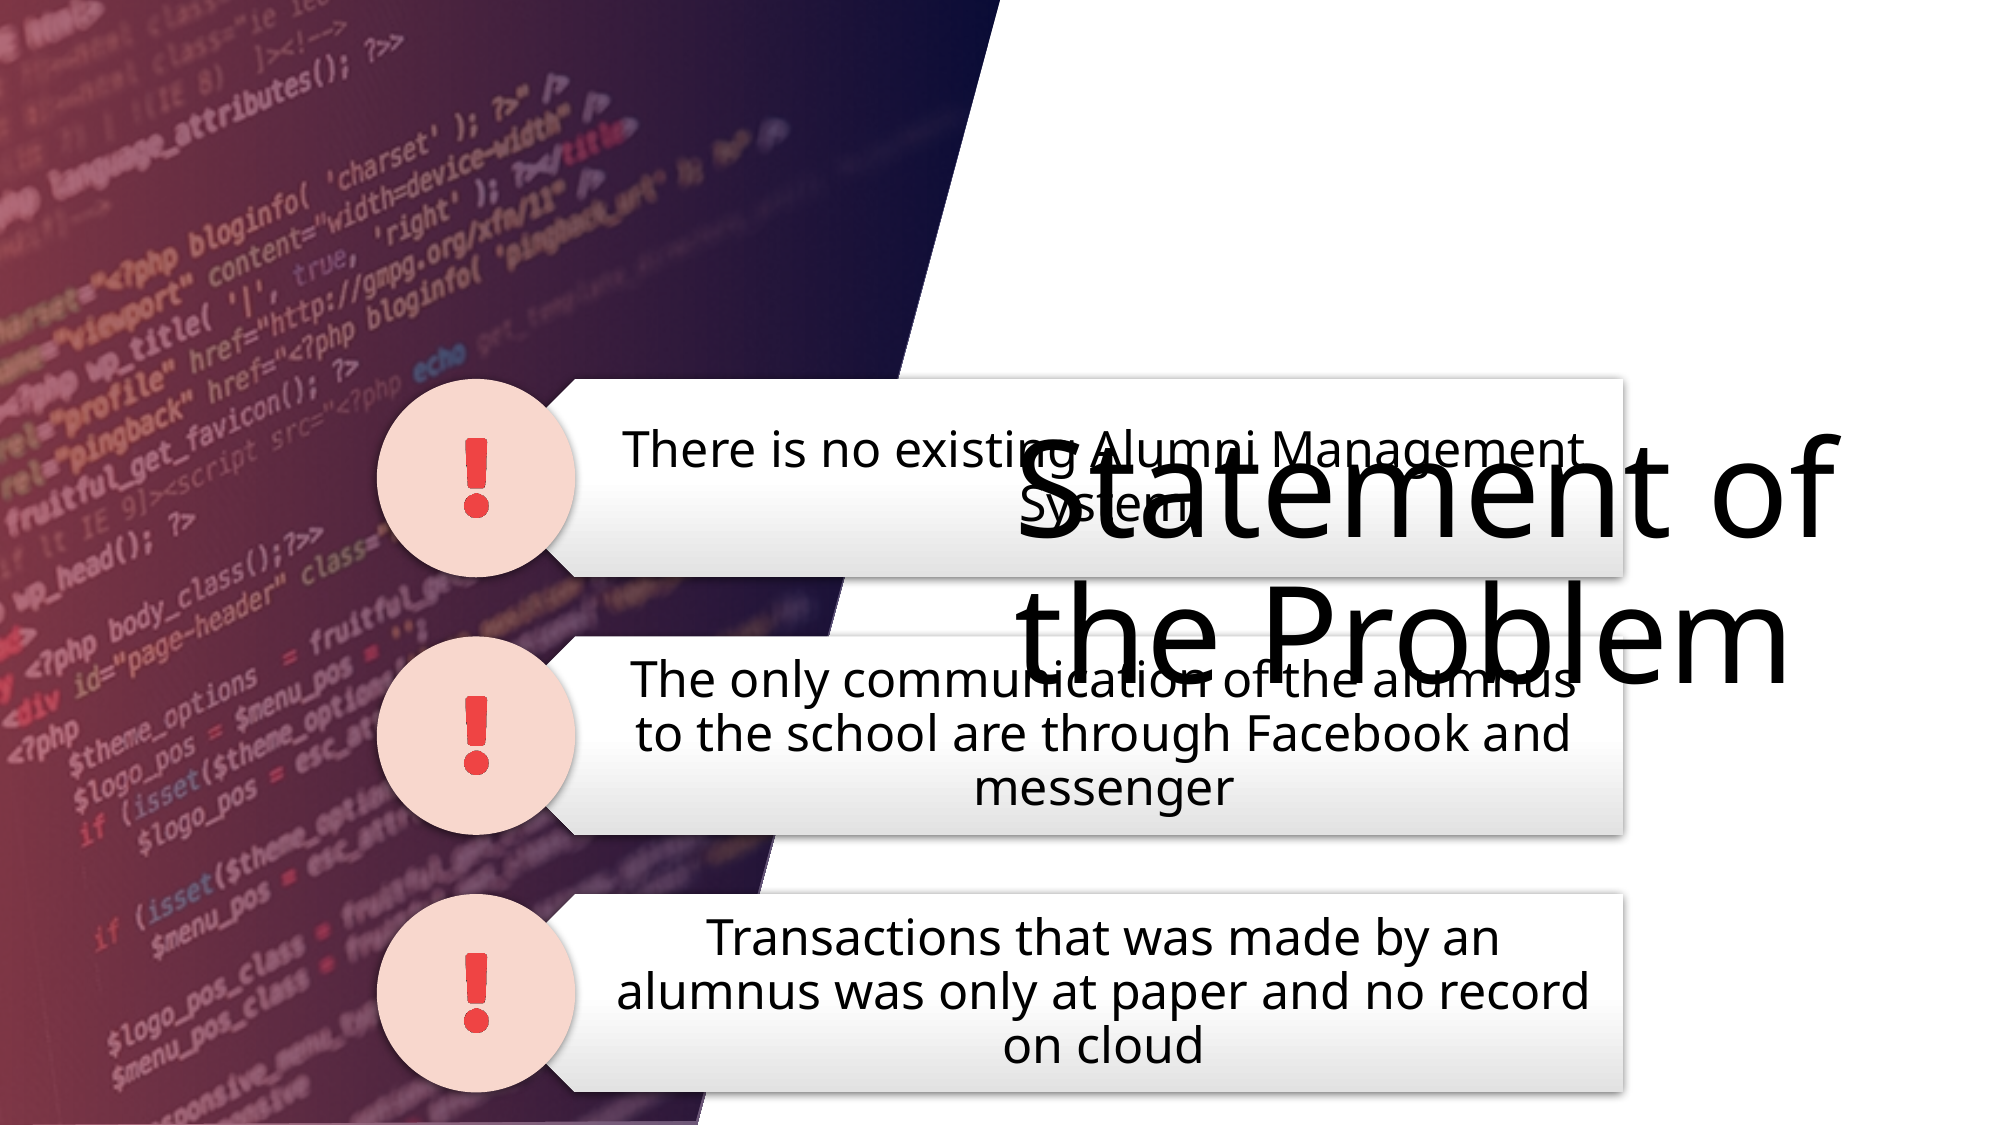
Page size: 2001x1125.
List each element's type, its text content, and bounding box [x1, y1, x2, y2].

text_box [0, 0, 1000, 1125]
text_box Statement of the Problem [1624, 413, 1862, 825]
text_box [376, 378, 1624, 1093]
